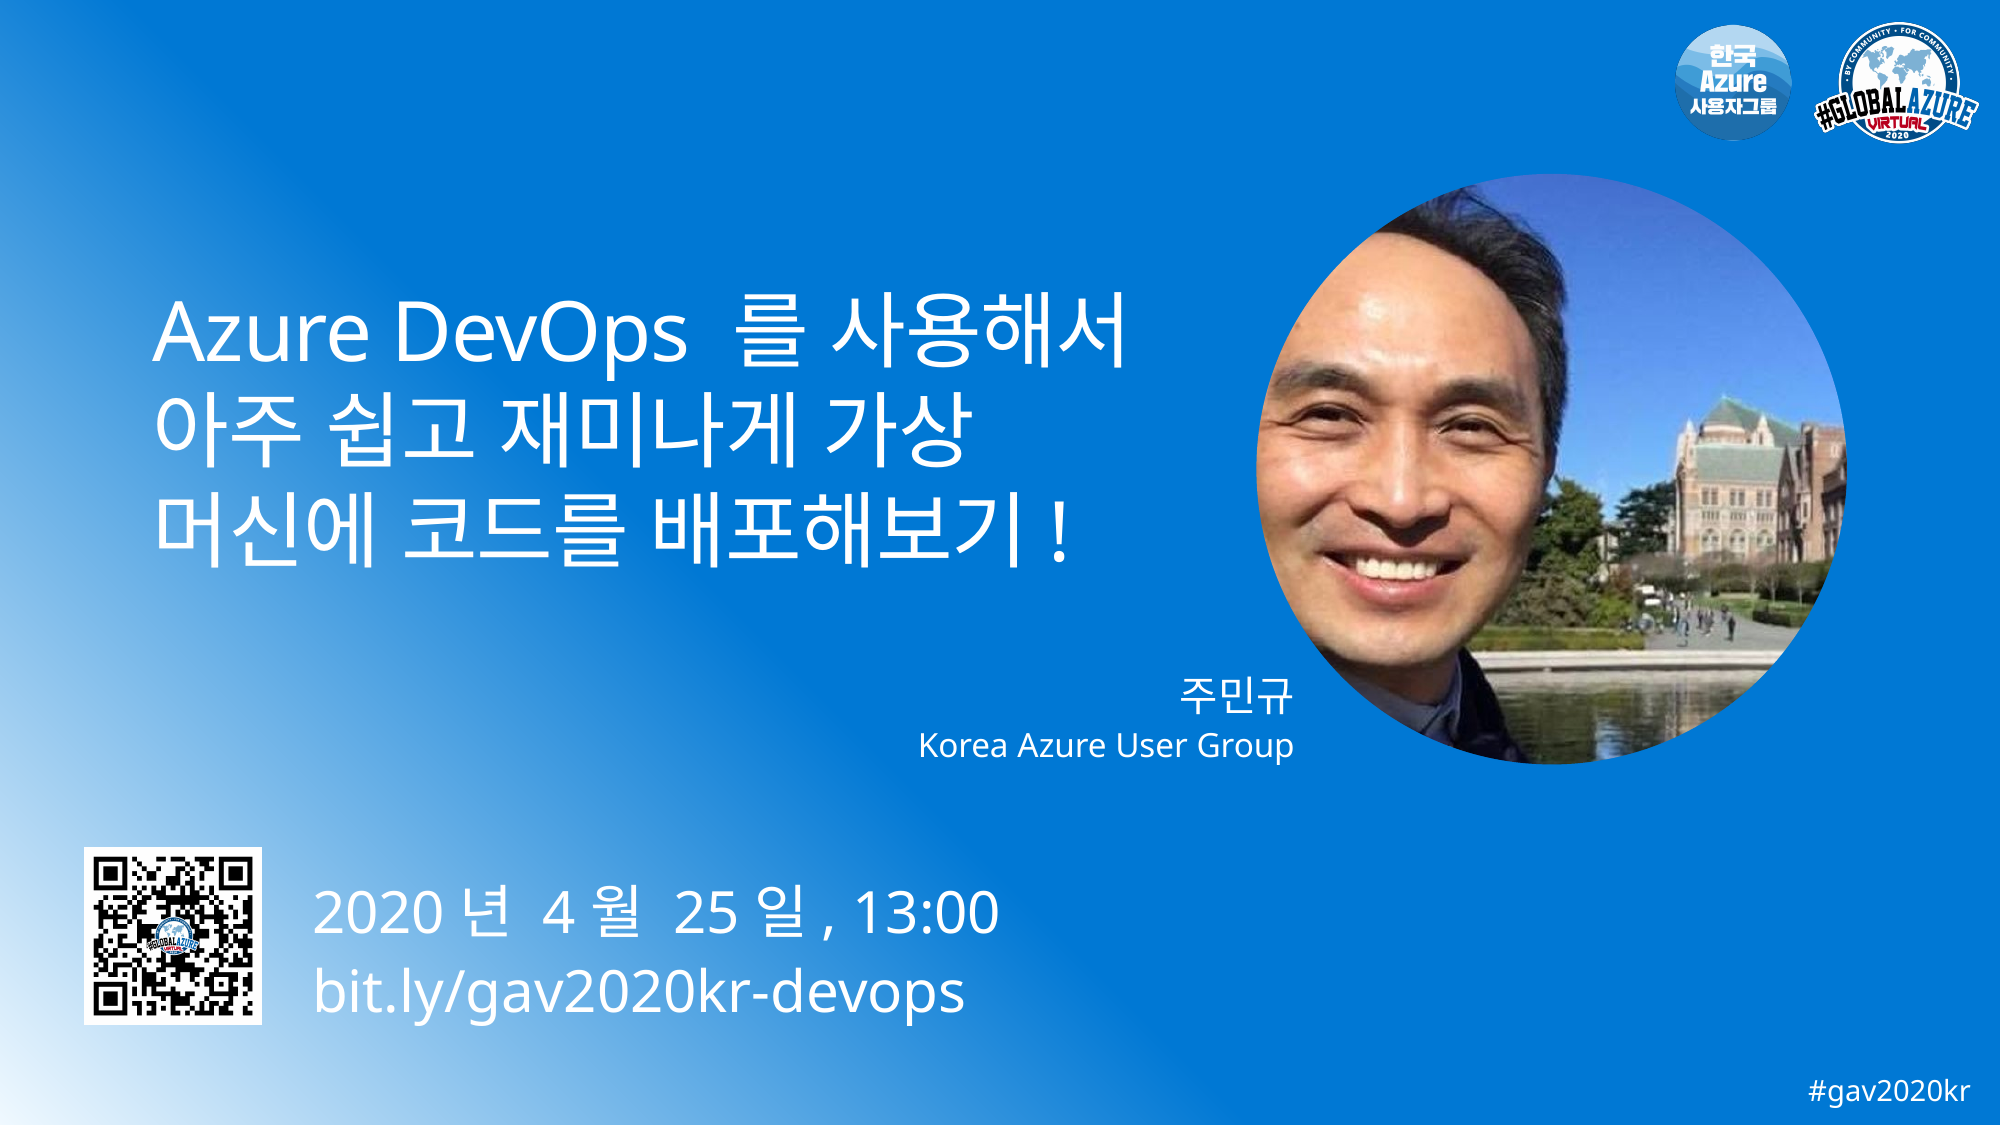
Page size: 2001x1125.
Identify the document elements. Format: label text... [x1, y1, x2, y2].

picture [84, 847, 262, 1026]
list 주민규 [830, 669, 1256, 721]
list Korea Azure User Group [830, 724, 1256, 765]
list bit.ly/gav2020kr-devops [312, 954, 1379, 1025]
list 2020년 4월 25일, 13:00 [312, 874, 1379, 946]
picture [1813, 19, 1980, 148]
picture [1256, 173, 1848, 765]
picture [1672, 22, 1794, 143]
title Azure DevOps 를 사용해서 아주 쉽고 재미나게 가상 머신에 코드를 배포해보기! [153, 173, 1185, 578]
